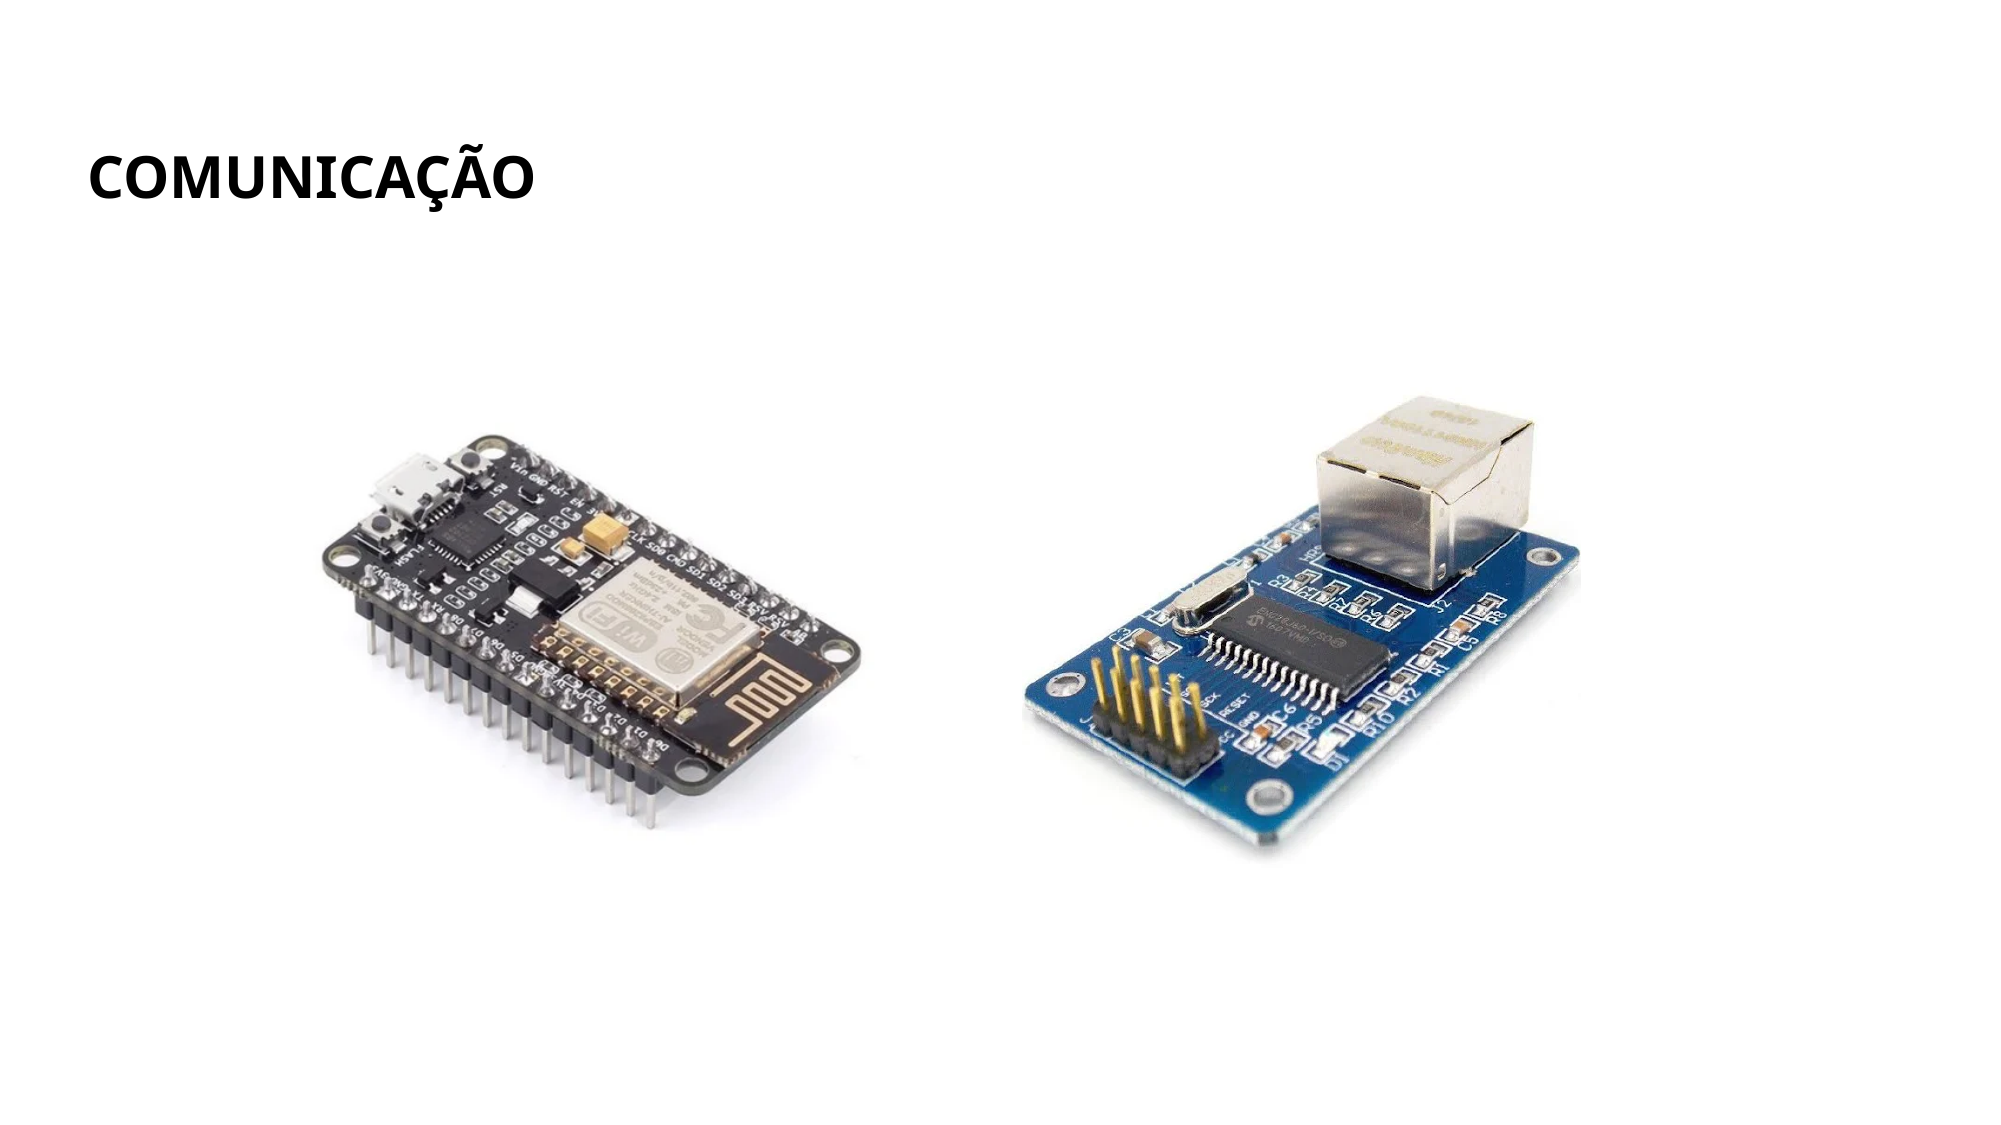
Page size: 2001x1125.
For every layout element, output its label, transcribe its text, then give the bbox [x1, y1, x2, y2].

text_box COMUNICAÇÃO [72, 34, 1093, 326]
picture [268, 309, 919, 961]
picture [1022, 342, 1581, 901]
